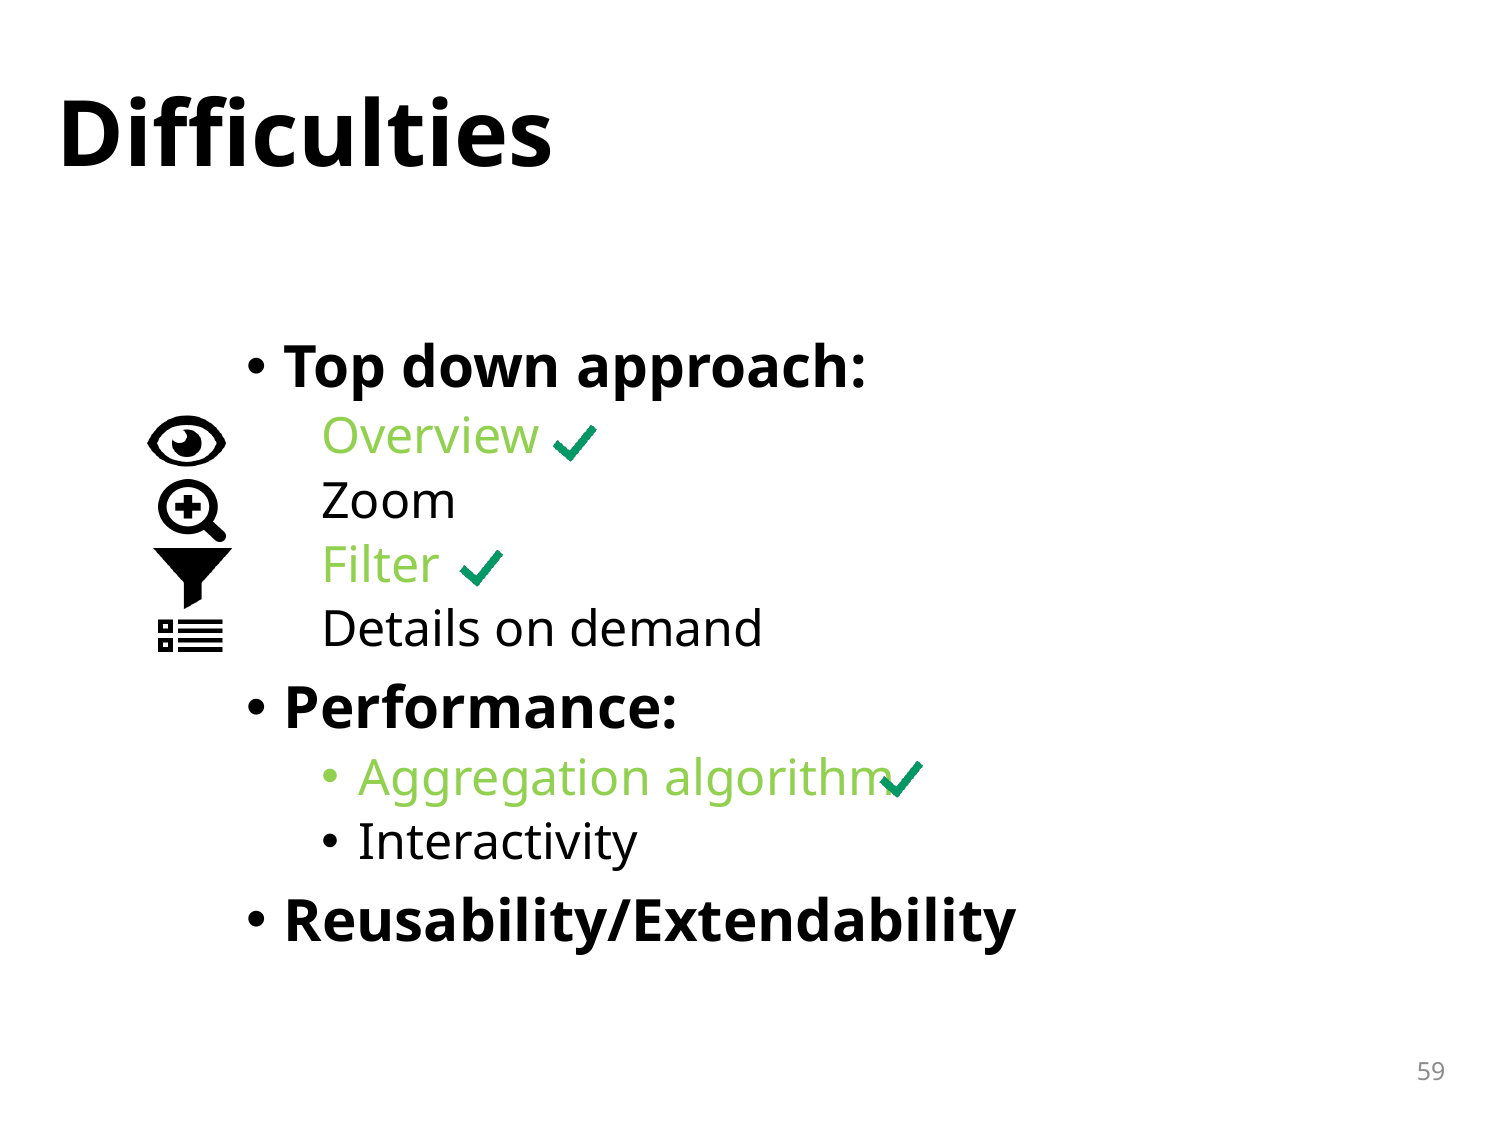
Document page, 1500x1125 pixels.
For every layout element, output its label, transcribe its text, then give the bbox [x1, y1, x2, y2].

list Top down approach: Overview Zoom Filter Details on demand Performance: Aggregation algorithm Interactivity Reusability/Extendability [231, 329, 1398, 1010]
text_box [147, 406, 232, 670]
picture [876, 753, 926, 805]
picture [456, 542, 506, 594]
title Difficulties [41, 59, 1461, 215]
slide_number 59 [1059, 1042, 1461, 1103]
picture [549, 417, 600, 469]
